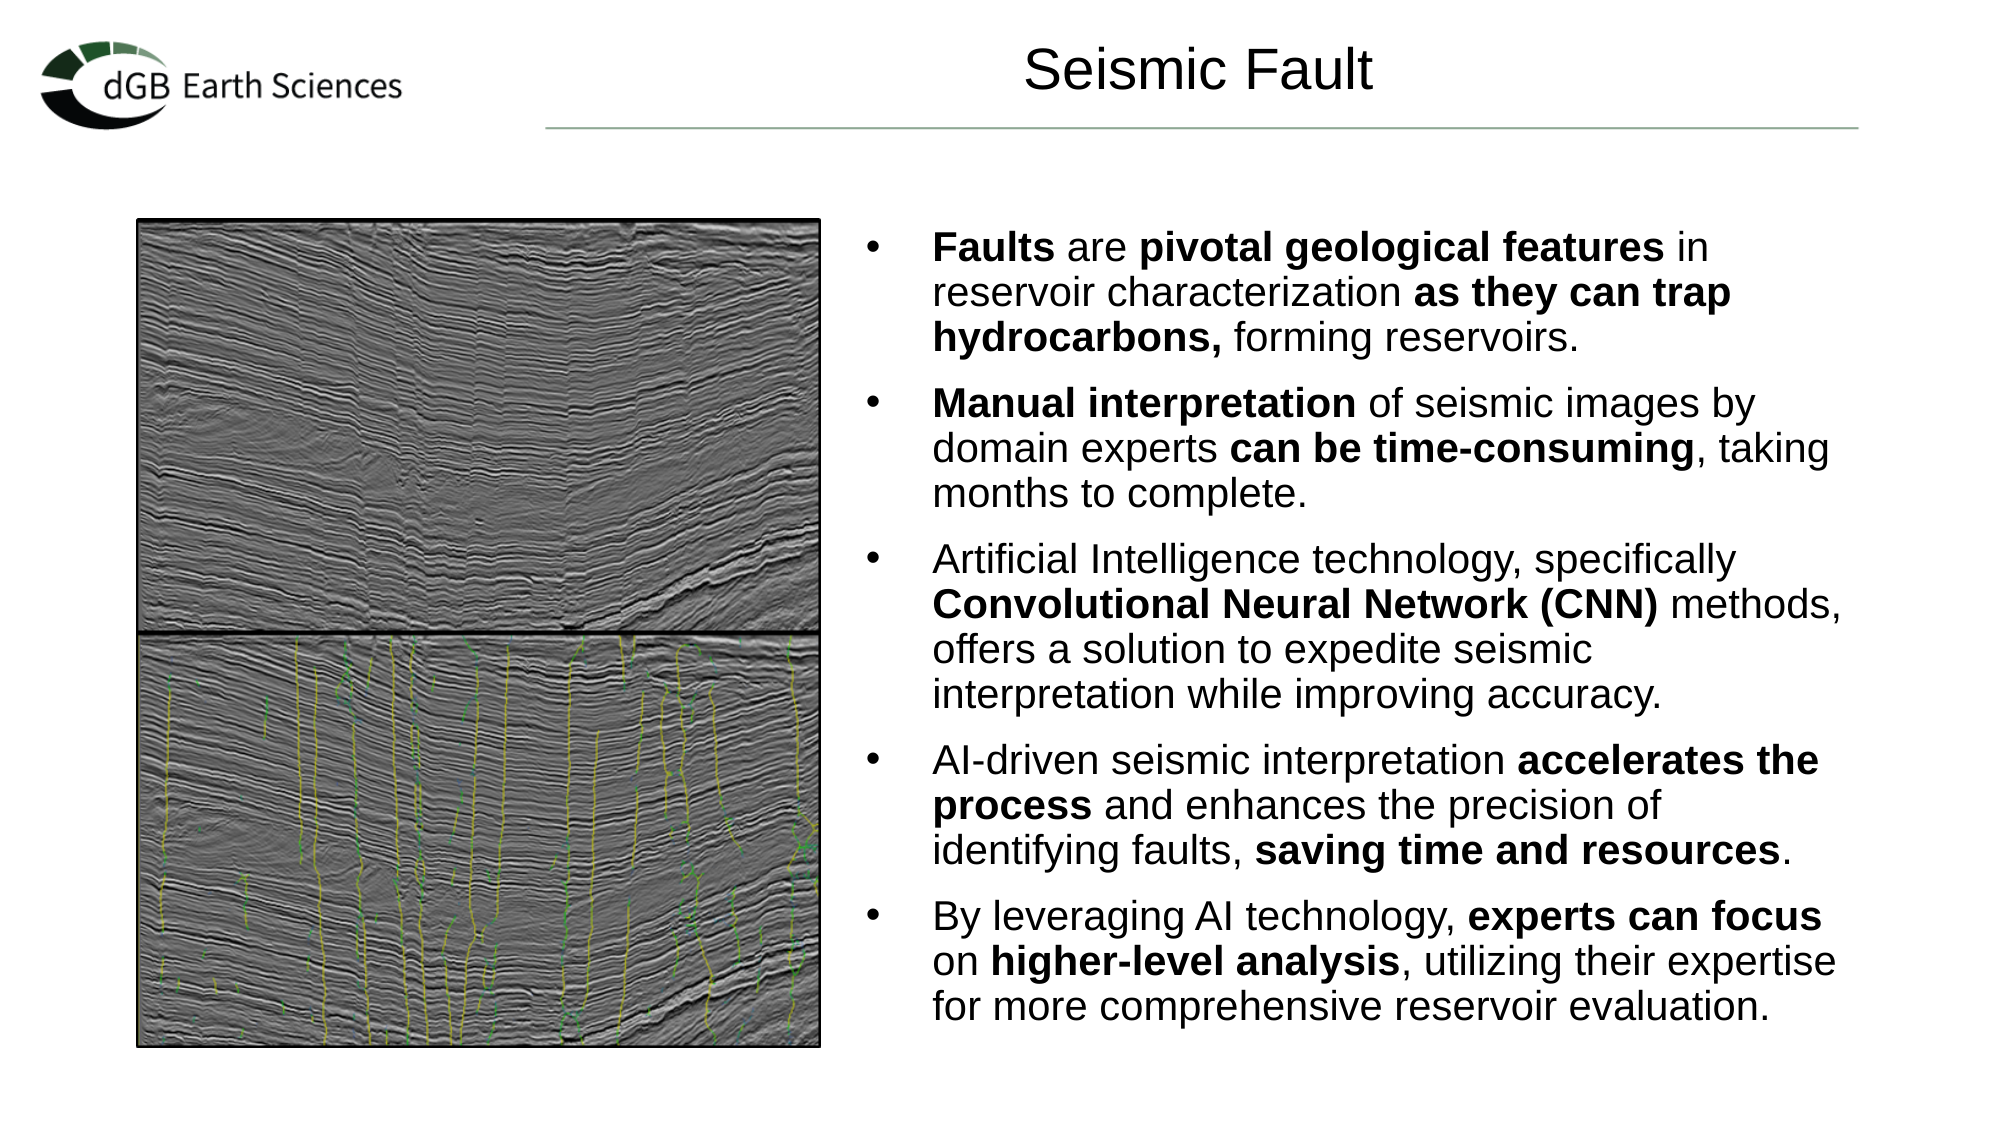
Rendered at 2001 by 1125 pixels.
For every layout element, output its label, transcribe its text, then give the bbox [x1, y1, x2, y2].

list Faults are pivotal geological features in reservoir characterization as they can trap hydrocarbons, forming reservoirs. Manual interpretation of seismic images by domain experts can be time-consuming, taking months to complete. Artificial Intelligence technology, specifically Convolutional Neural Network (CNN) methods, offers a solution to expedite seismic interpretation while improving accuracy. AI-driven seismic interpretation accelerates the process and enhances the precision of identifying faults, saving time and resources. By leveraging AI technology, experts can focus on higher-level analysis, utilizing their expertise for more comprehensive reservoir evaluation. [842, 218, 1864, 1049]
picture [0, 0, 2001, 1125]
title Seismic Fault [534, 0, 1864, 180]
